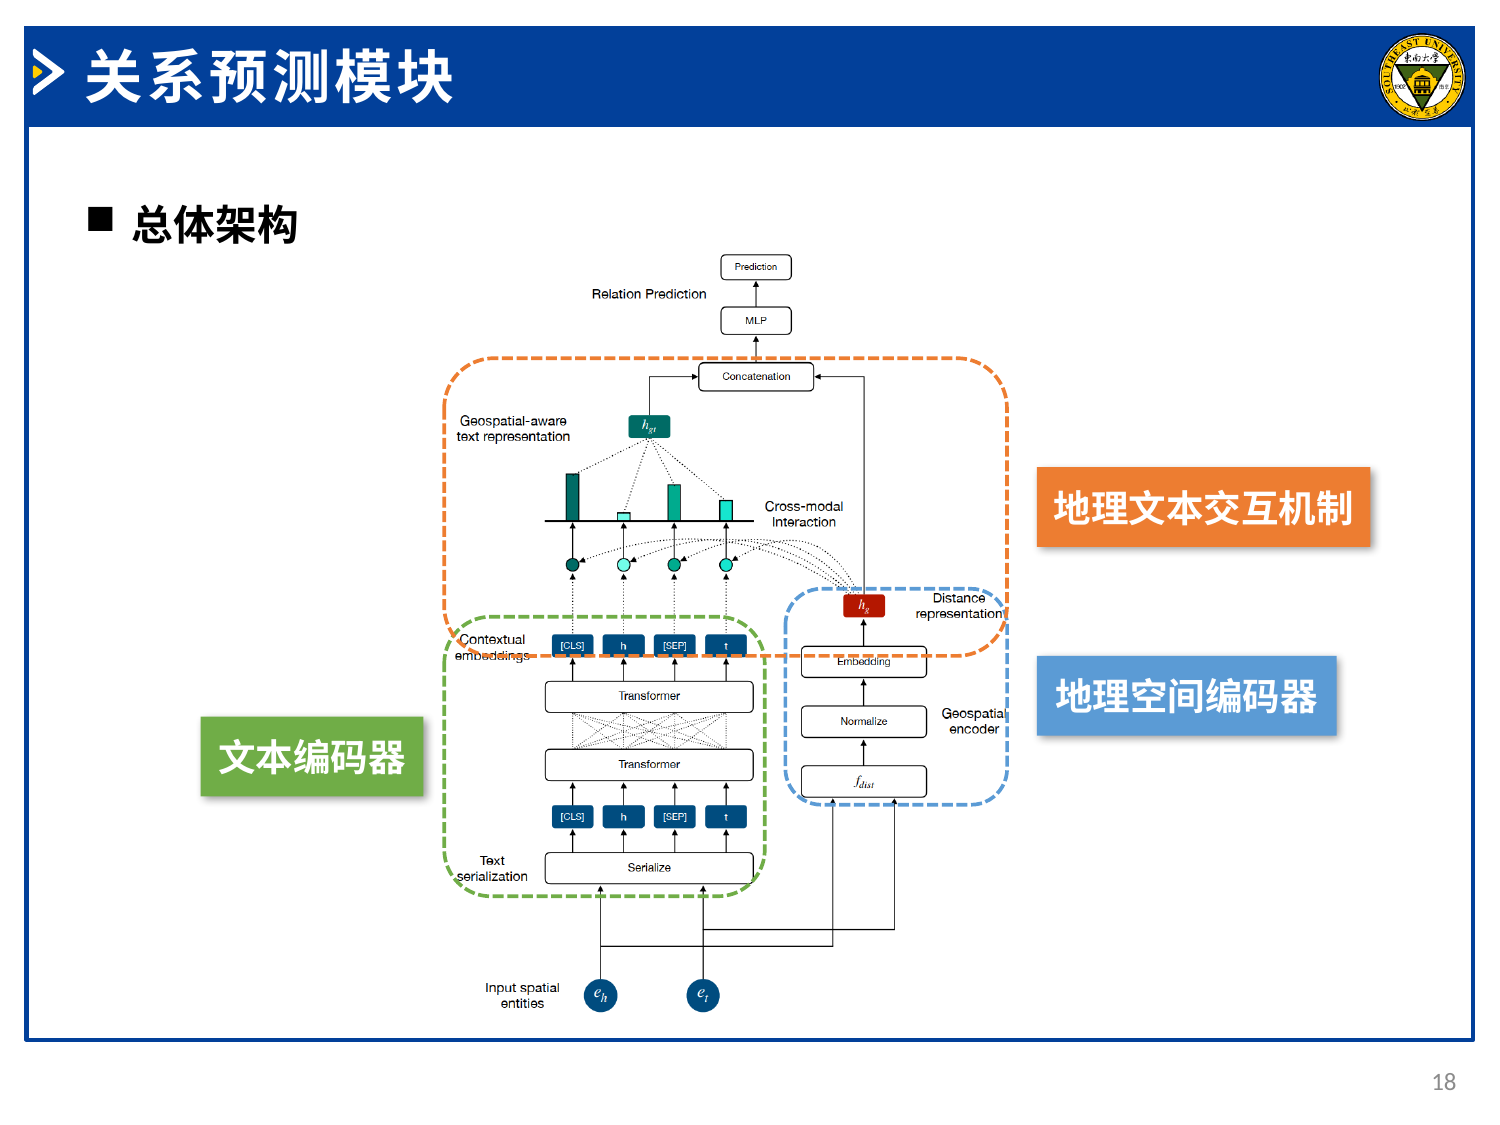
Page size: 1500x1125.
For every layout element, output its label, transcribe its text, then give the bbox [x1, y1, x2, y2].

text_box 地理空间编码器 [1036, 655, 1338, 737]
text_box [443, 635, 453, 879]
text_box 文本编码器 [200, 716, 425, 797]
text_box 总体架构 [70, 166, 314, 257]
slide_number 18 [1382, 1051, 1472, 1111]
picture [453, 252, 1008, 1015]
text_box 地理文本交互机制 [1036, 466, 1371, 548]
text_box 关系预测模块 [70, 32, 1169, 118]
picture [1378, 33, 1467, 121]
text_box [443, 379, 453, 637]
